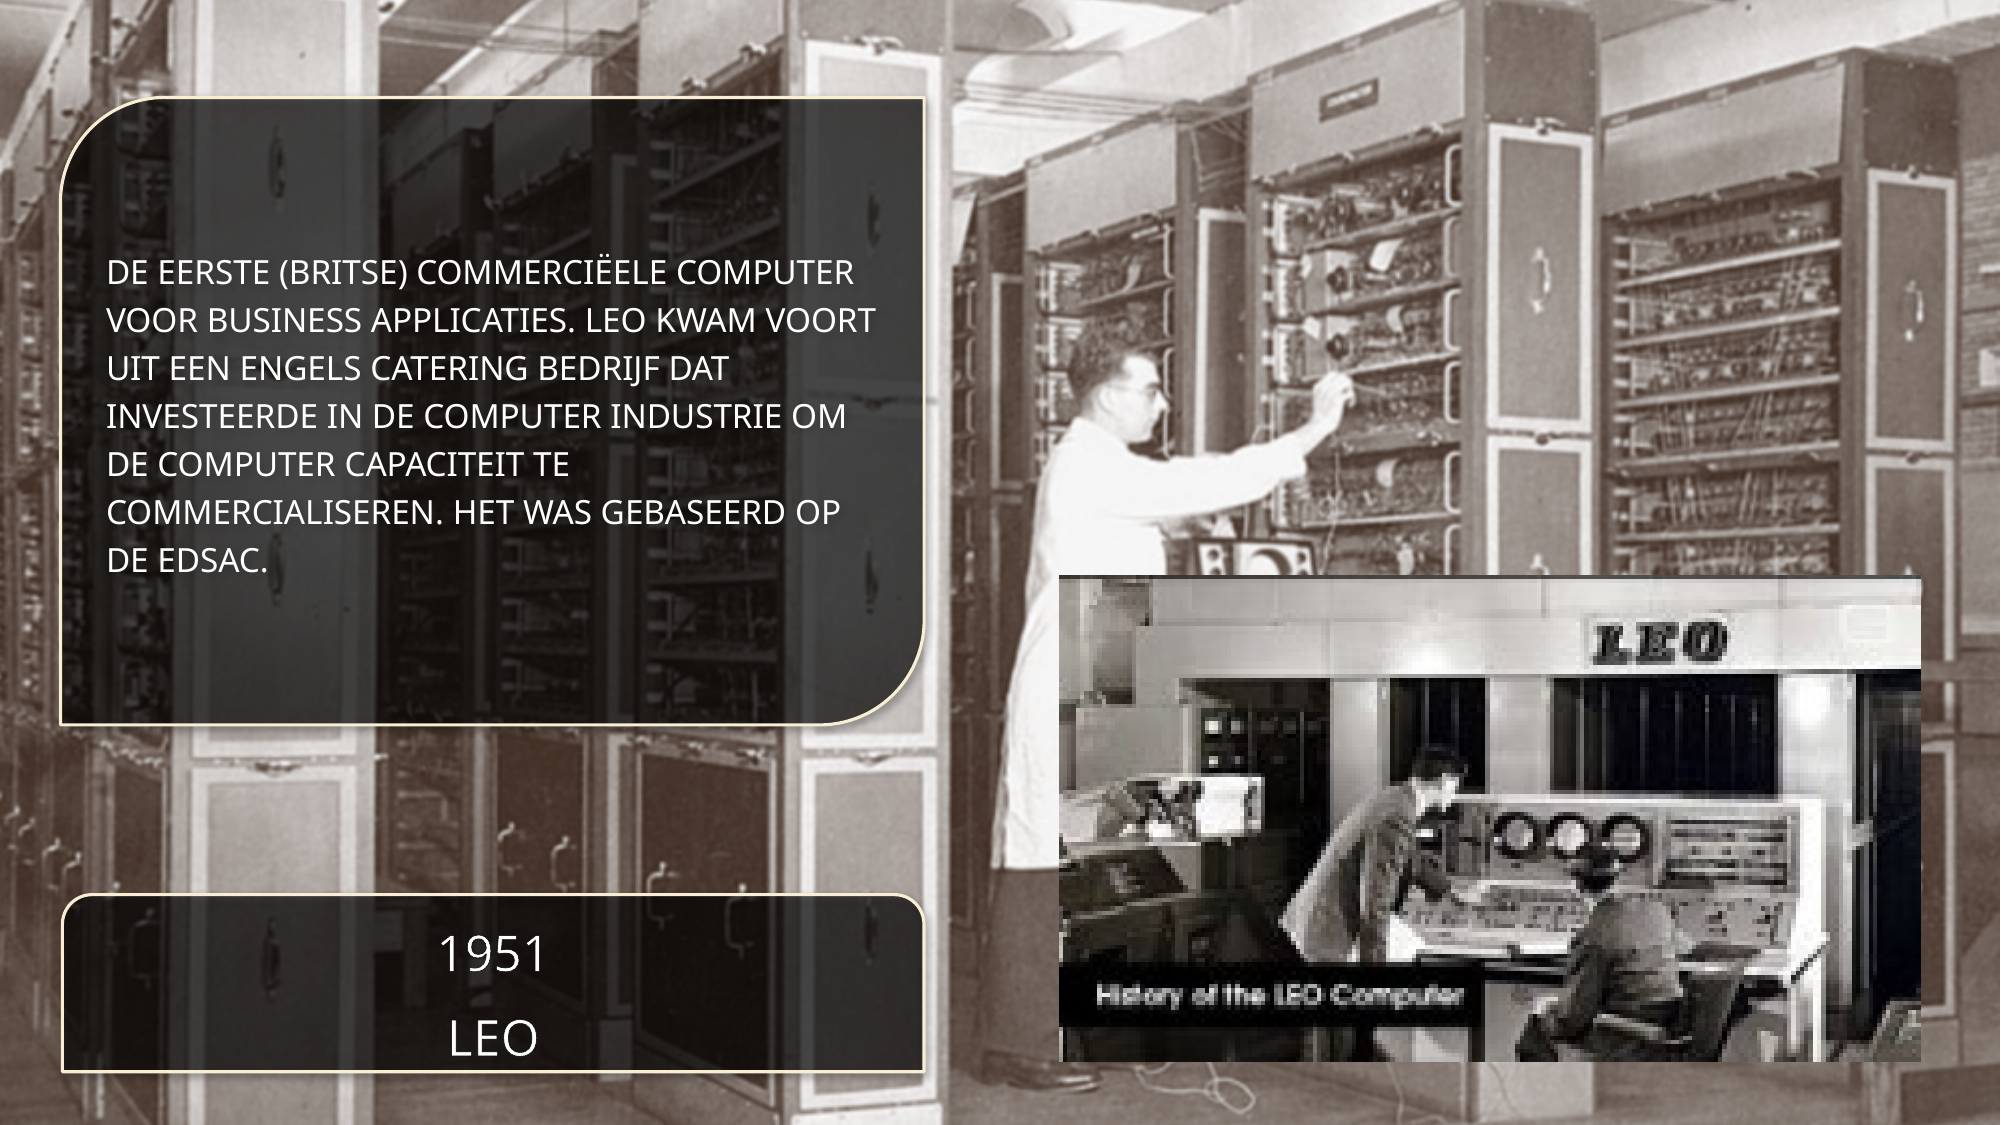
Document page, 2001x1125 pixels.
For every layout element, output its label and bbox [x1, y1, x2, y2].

text_box [1058, 574, 1922, 1063]
picture [0, 0, 2000, 1125]
